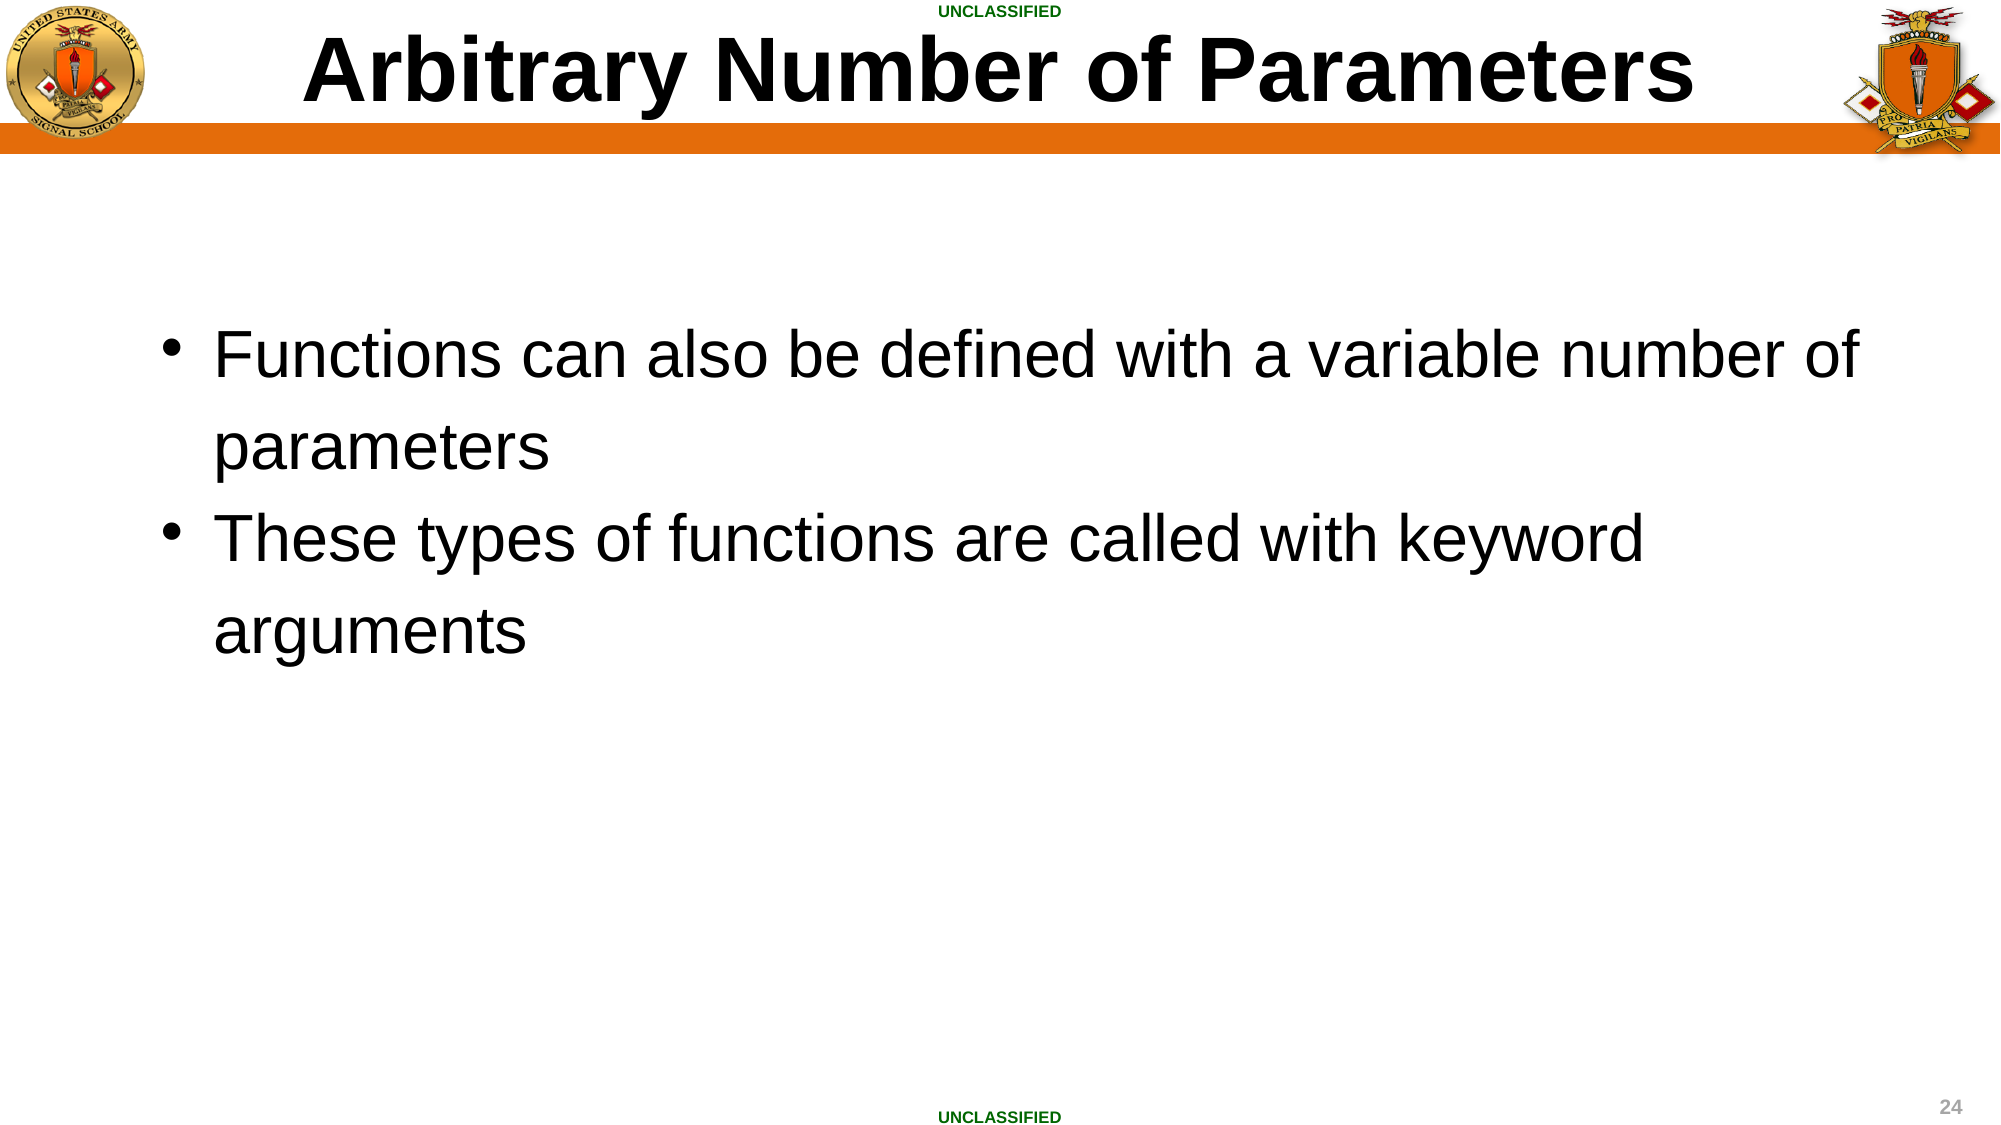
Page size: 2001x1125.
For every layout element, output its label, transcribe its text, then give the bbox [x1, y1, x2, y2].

picture [1805, 0, 2001, 169]
text_box Functions can also be defined with a variable number of parameters These types of functions are called with keyword arguments [142, 294, 1900, 911]
picture [0, 0, 99, 144]
text_box Arbitrary Number of Parameters [99, 0, 1900, 162]
